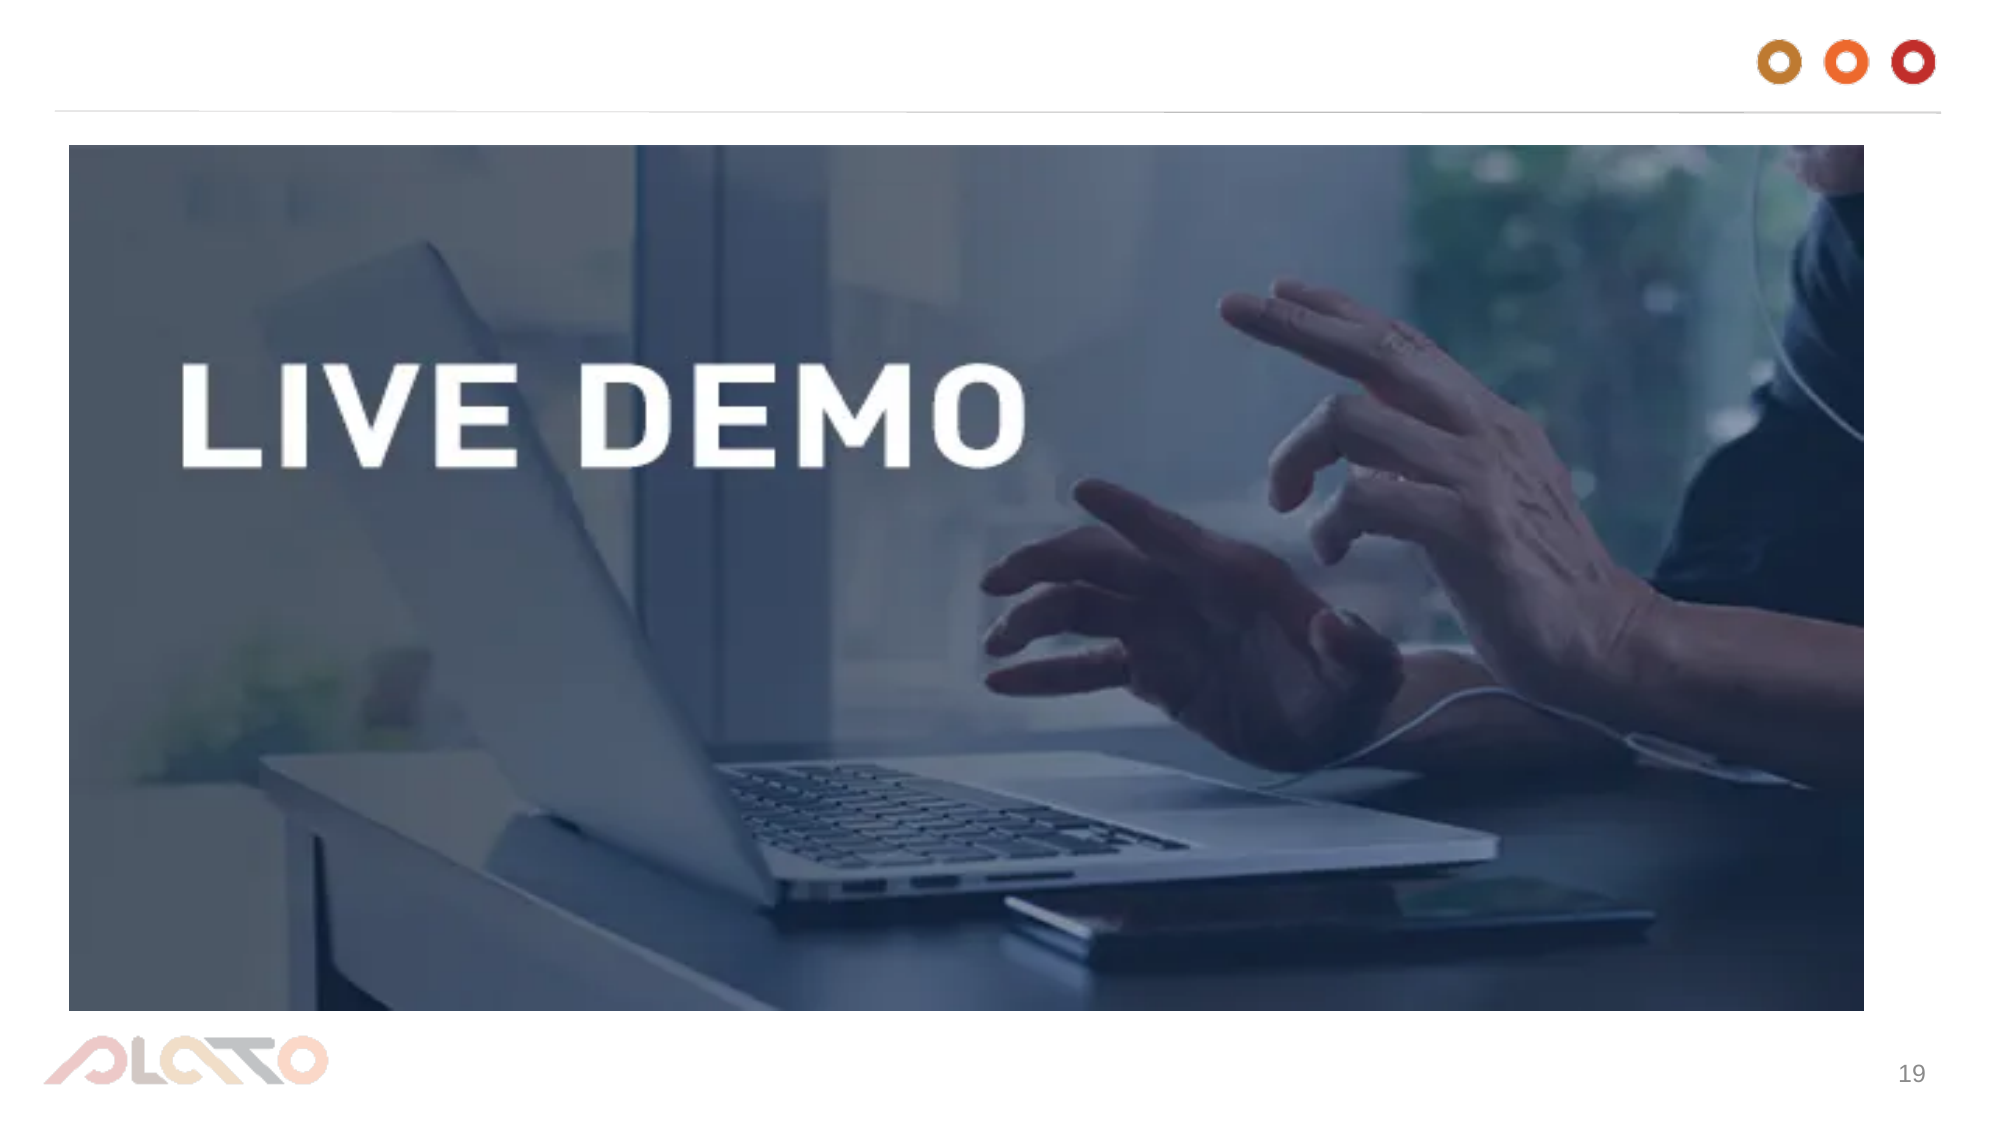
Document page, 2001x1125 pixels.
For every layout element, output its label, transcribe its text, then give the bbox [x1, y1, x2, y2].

picture [1733, 21, 1959, 105]
slide_number 19 [1491, 1042, 1942, 1103]
picture [69, 145, 1864, 1012]
